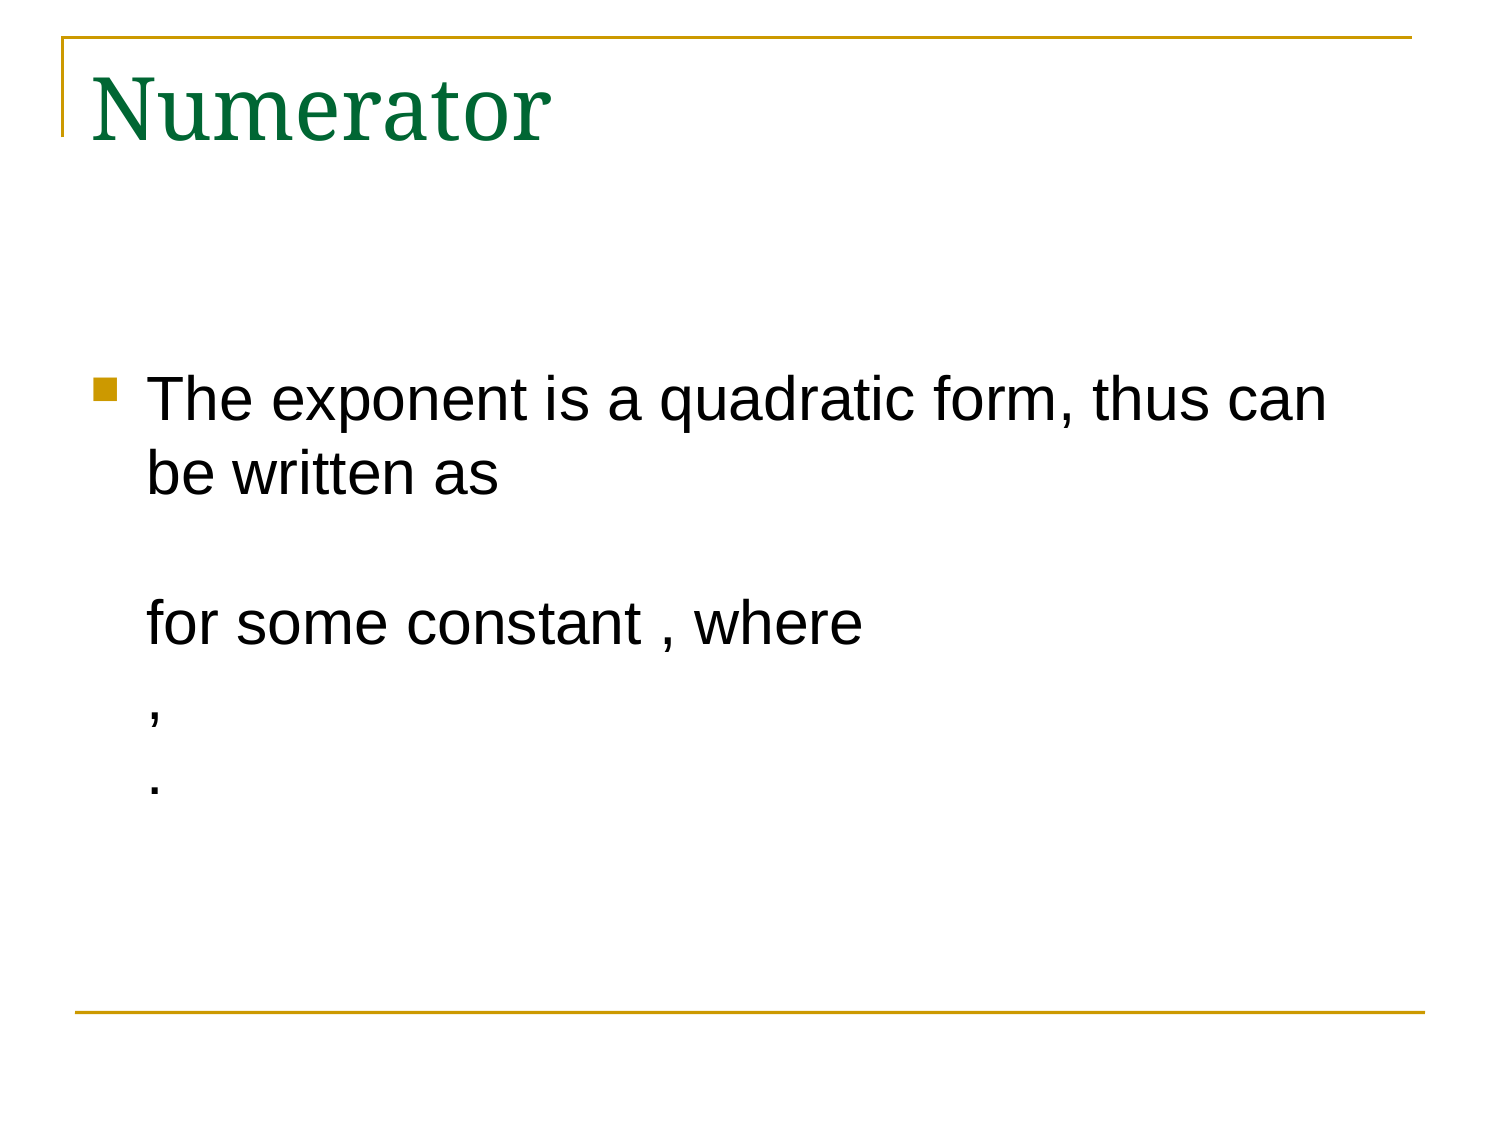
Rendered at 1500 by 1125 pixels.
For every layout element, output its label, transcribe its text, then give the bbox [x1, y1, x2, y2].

title Numerator [75, 45, 1425, 233]
